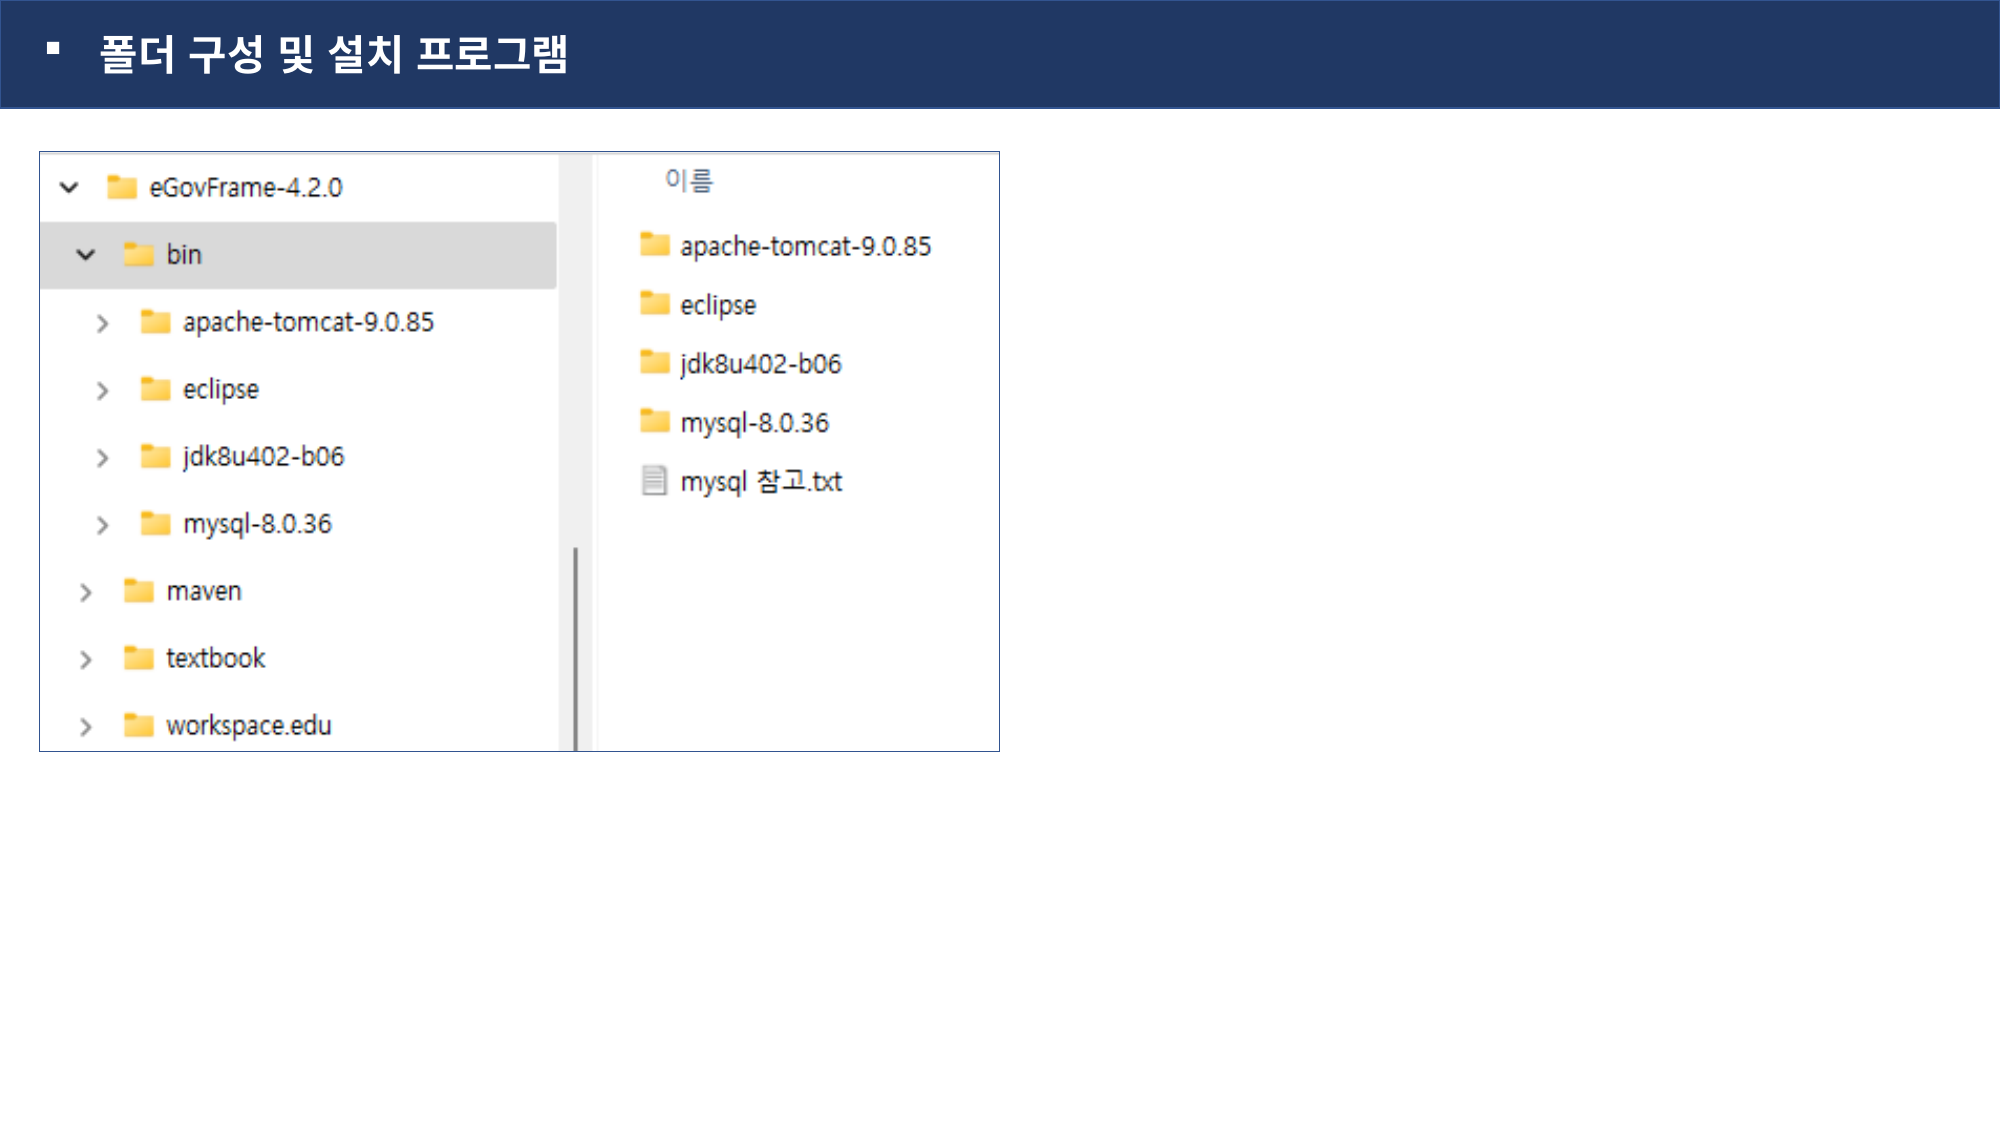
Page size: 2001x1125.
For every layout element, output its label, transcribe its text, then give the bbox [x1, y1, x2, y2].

picture [39, 151, 1001, 752]
text_box 폴더 구성 및 설치 프로그램 [0, 0, 2000, 109]
